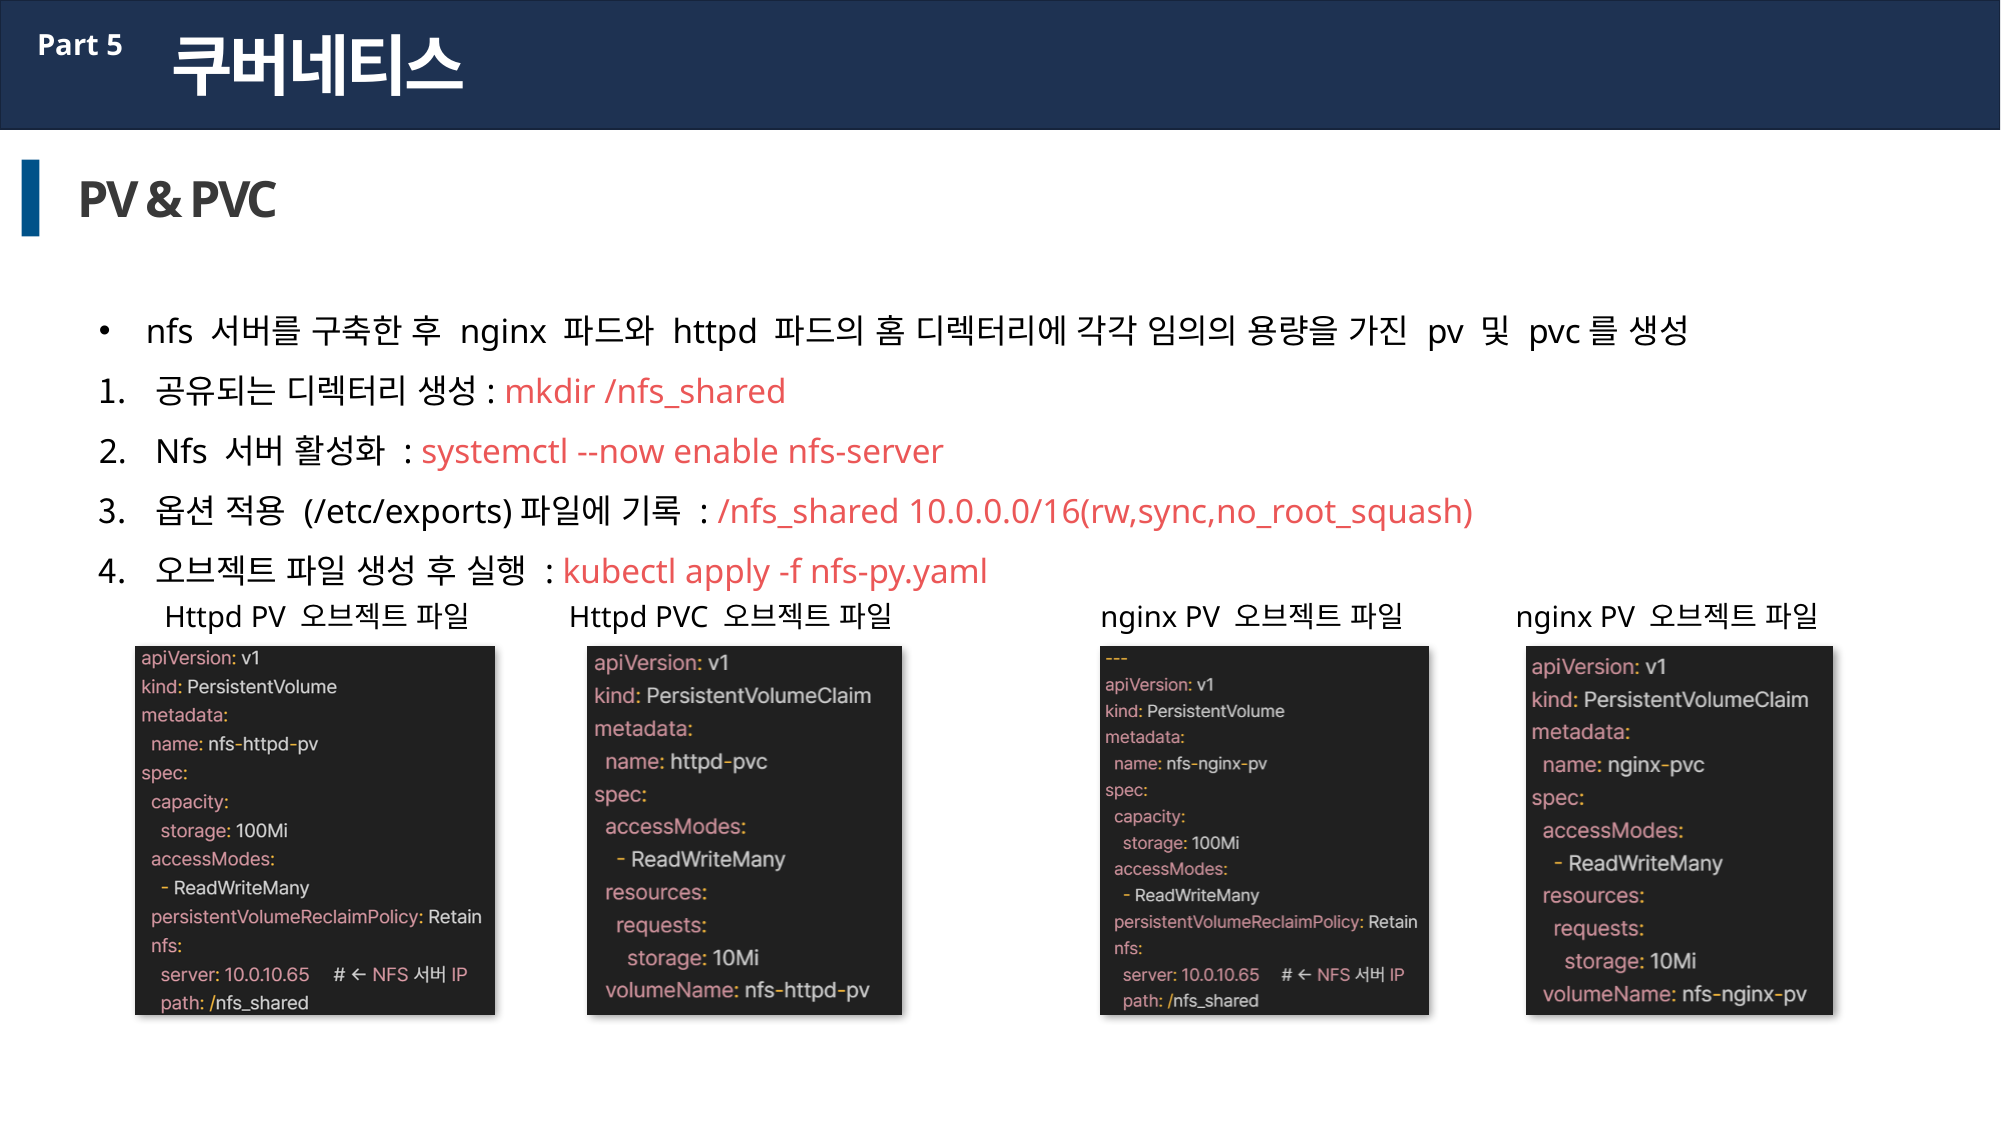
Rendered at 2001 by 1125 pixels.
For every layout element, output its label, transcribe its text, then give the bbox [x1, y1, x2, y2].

text_box nfs 서버를 구축한 후 nginx 파드와 httpd 파드의 홈 디렉터리에 각각 임의의 용량을 가진 pv 및 pvc를 생성 공유되는 디렉터리 생성: mkdir /nfs_shared Nfs 서버 활성화 : systemctl --now enable nfs-server 옵션 적용 (/etc/exports)파일에 기록 : /nfs_shared 10.0.0.0/16(rw,sync,no_root_squash) 오브젝트 파일 생성 후 실행 : kubectl apply -f nfs-py.yaml [84, 282, 1916, 597]
text_box nginx PV 오브젝트 파일 [1085, 590, 1467, 641]
text_box Httpd PV 오브젝트 파일 [149, 590, 531, 641]
text_box 쿠버네티스 [156, 16, 482, 112]
text_box [21, 159, 40, 237]
text_box PV & PVC [63, 160, 294, 235]
text_box Part 5 [22, 19, 146, 69]
picture [1100, 646, 1429, 1015]
picture [135, 646, 495, 1015]
text_box nginx PV 오브젝트 파일 [1500, 590, 1882, 641]
picture [587, 646, 902, 1015]
picture [1526, 646, 1833, 1015]
text_box Httpd PVC 오브젝트 파일 [554, 590, 935, 641]
